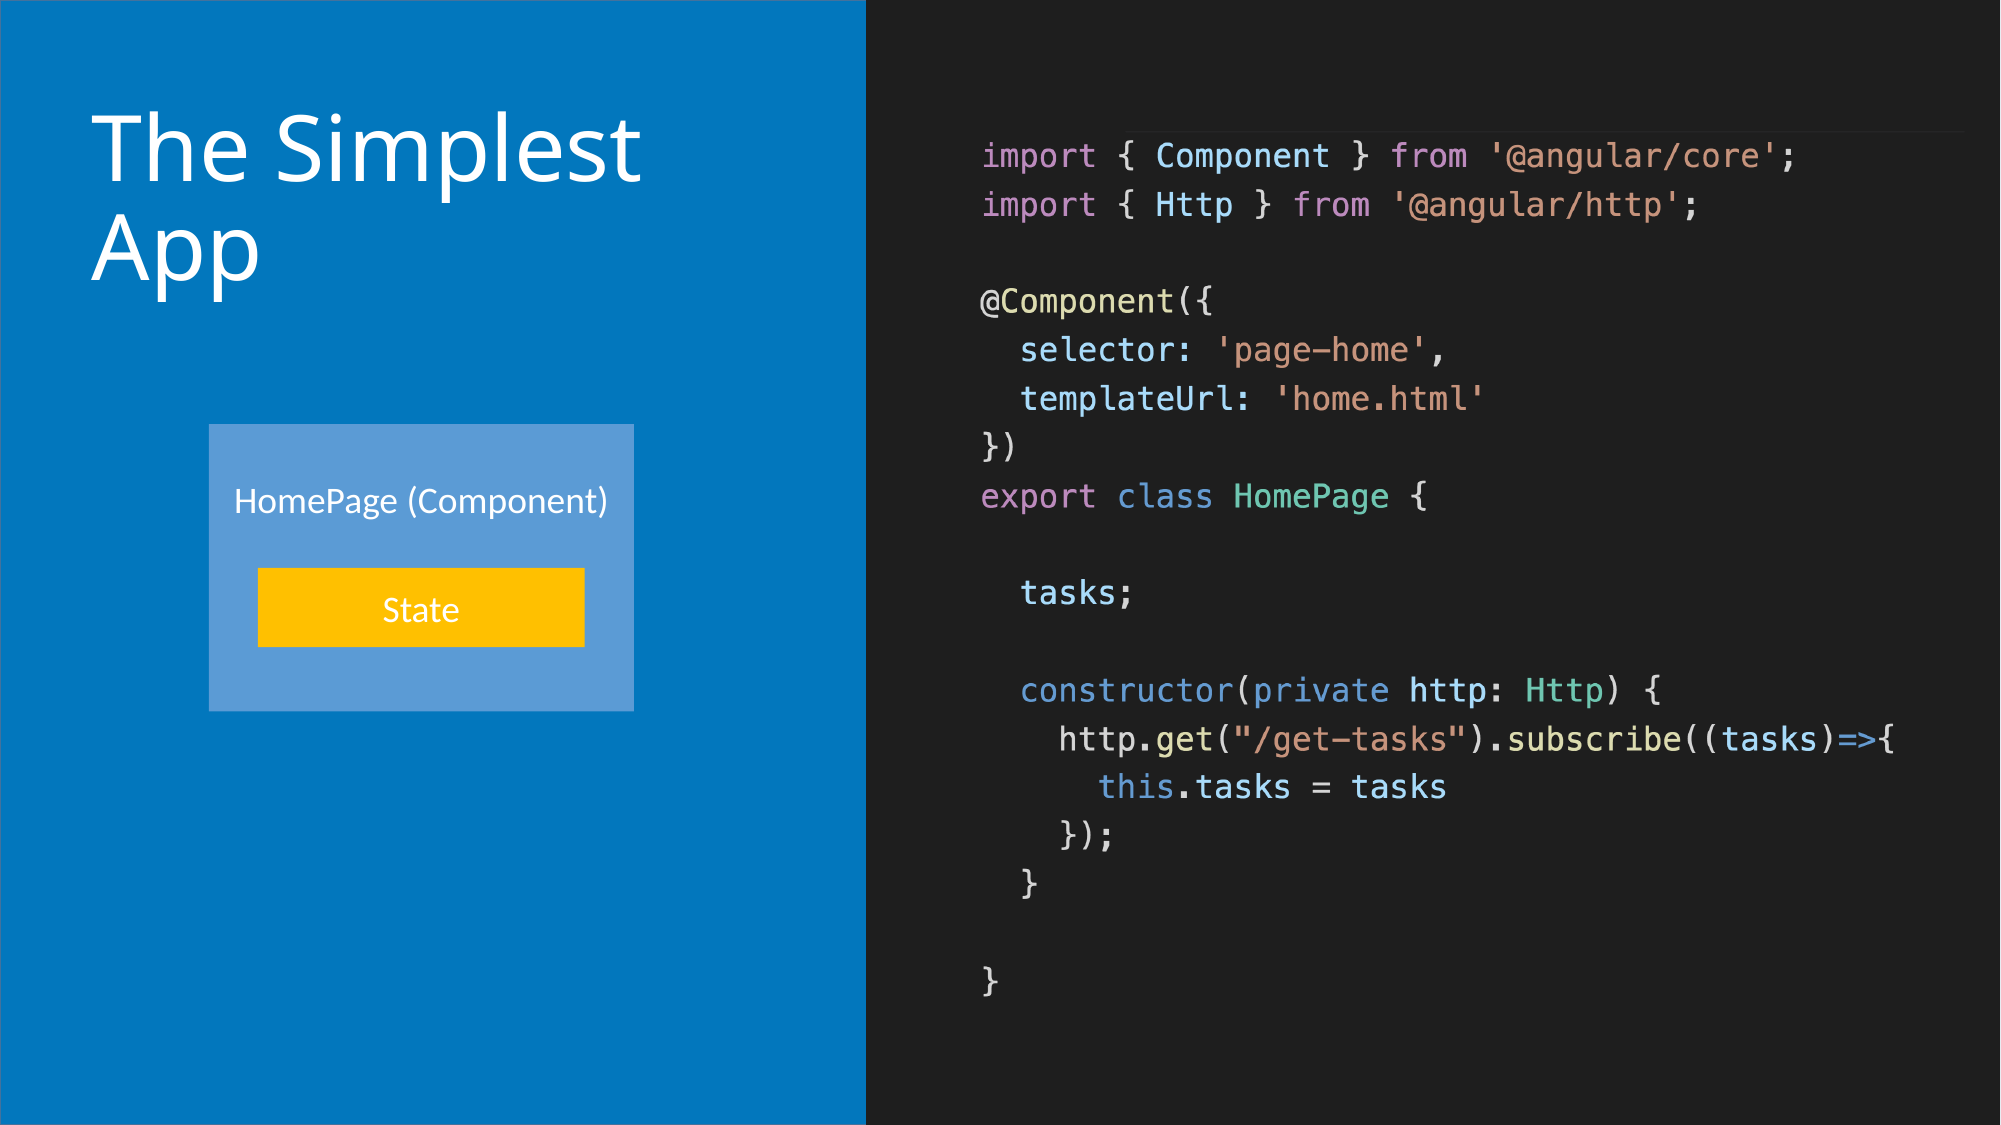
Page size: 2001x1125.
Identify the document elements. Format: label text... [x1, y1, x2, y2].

picture [937, 131, 1965, 1005]
text_box HomePage (Component) [208, 423, 635, 713]
text_box The Simplest App [76, 94, 849, 221]
text_box [865, 0, 2000, 1125]
text_box State [257, 567, 586, 648]
